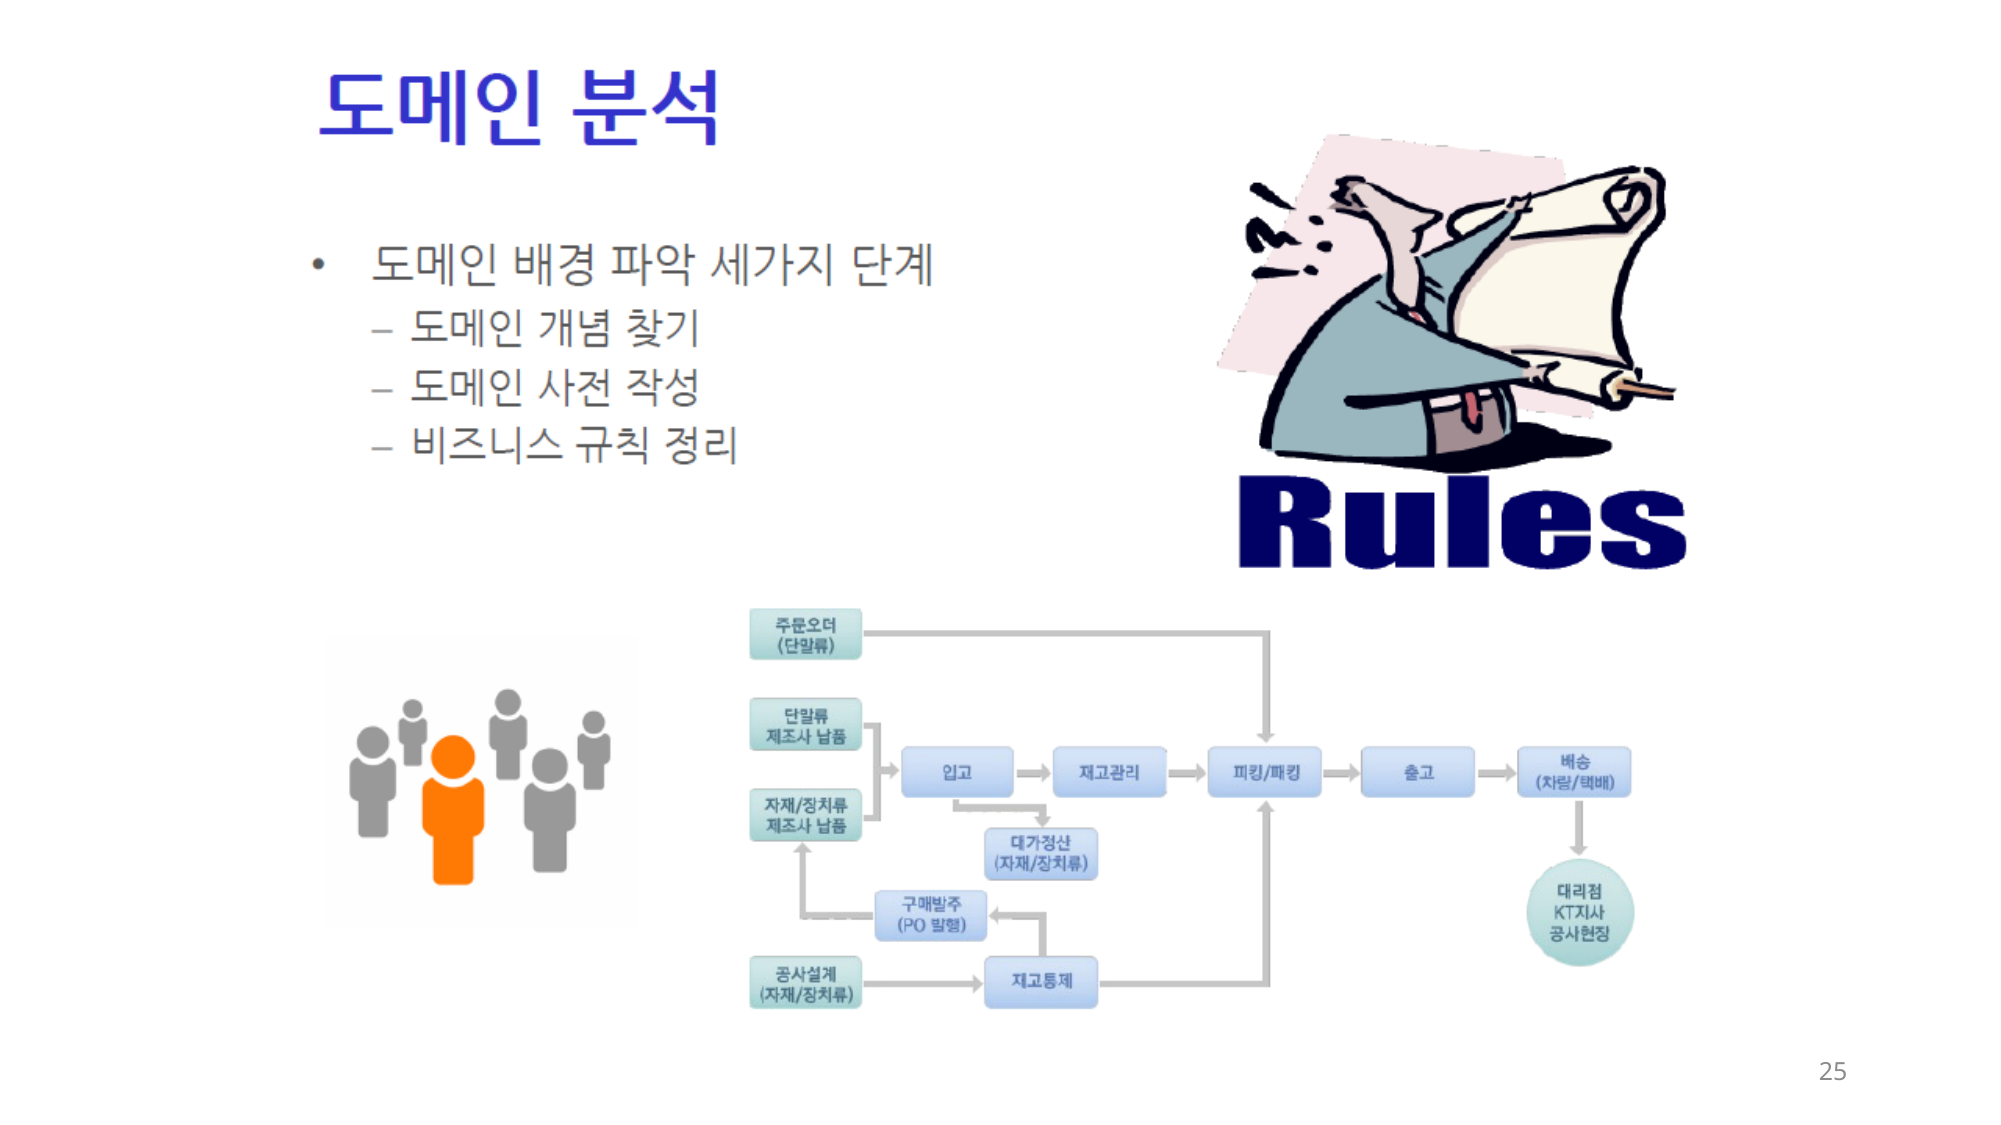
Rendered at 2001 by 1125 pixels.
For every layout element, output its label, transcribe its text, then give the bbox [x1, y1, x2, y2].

picture [237, 50, 1763, 1075]
slide_number 25 [1412, 1042, 1863, 1103]
